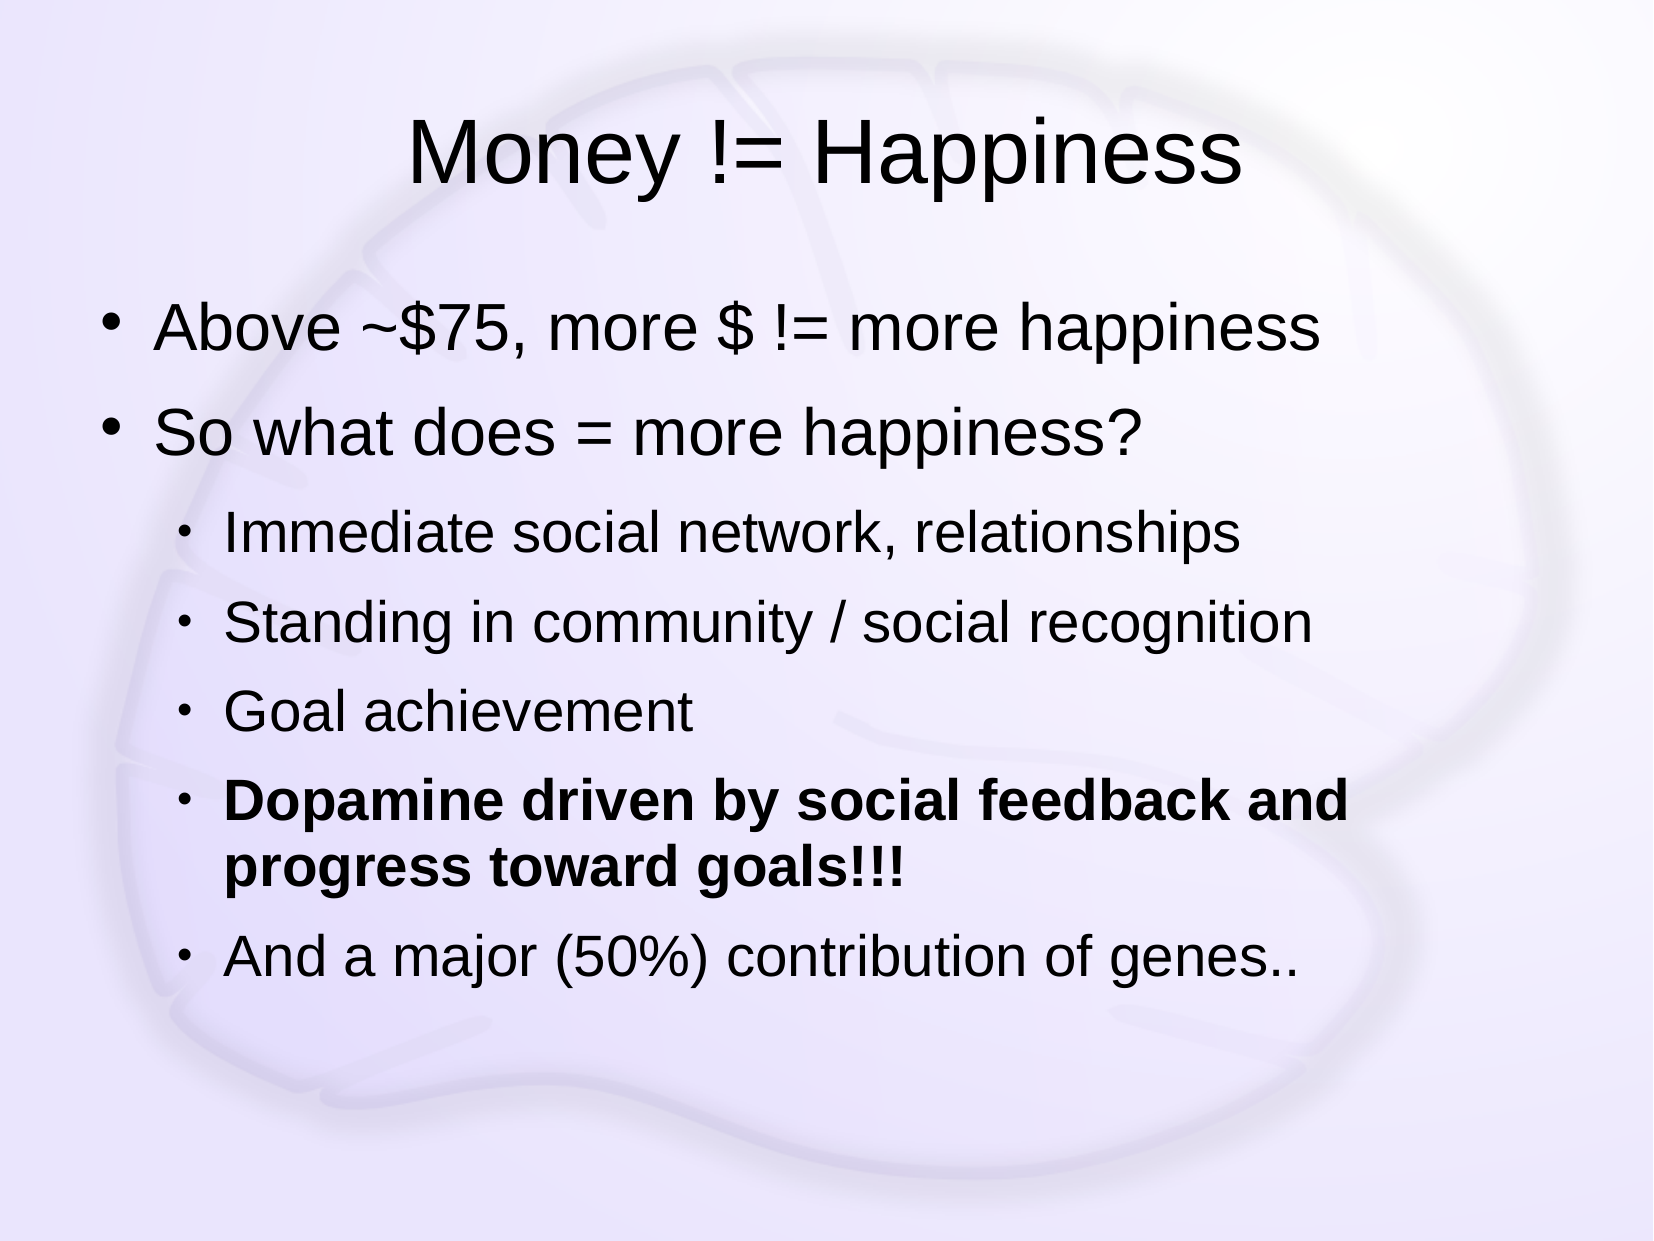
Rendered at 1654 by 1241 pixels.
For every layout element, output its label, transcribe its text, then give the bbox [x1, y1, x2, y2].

list Above ~$75, more $ != more happiness So what does = more happiness? Immediate social network, relationships Standing in community / social recognition Goal achievement Dopamine driven by social feedback and progress toward goals!!! And a major (50%) contribution of genes.. [82, 290, 1571, 1110]
picture [0, 0, 1654, 1241]
title Money != Happiness [82, 49, 1571, 257]
